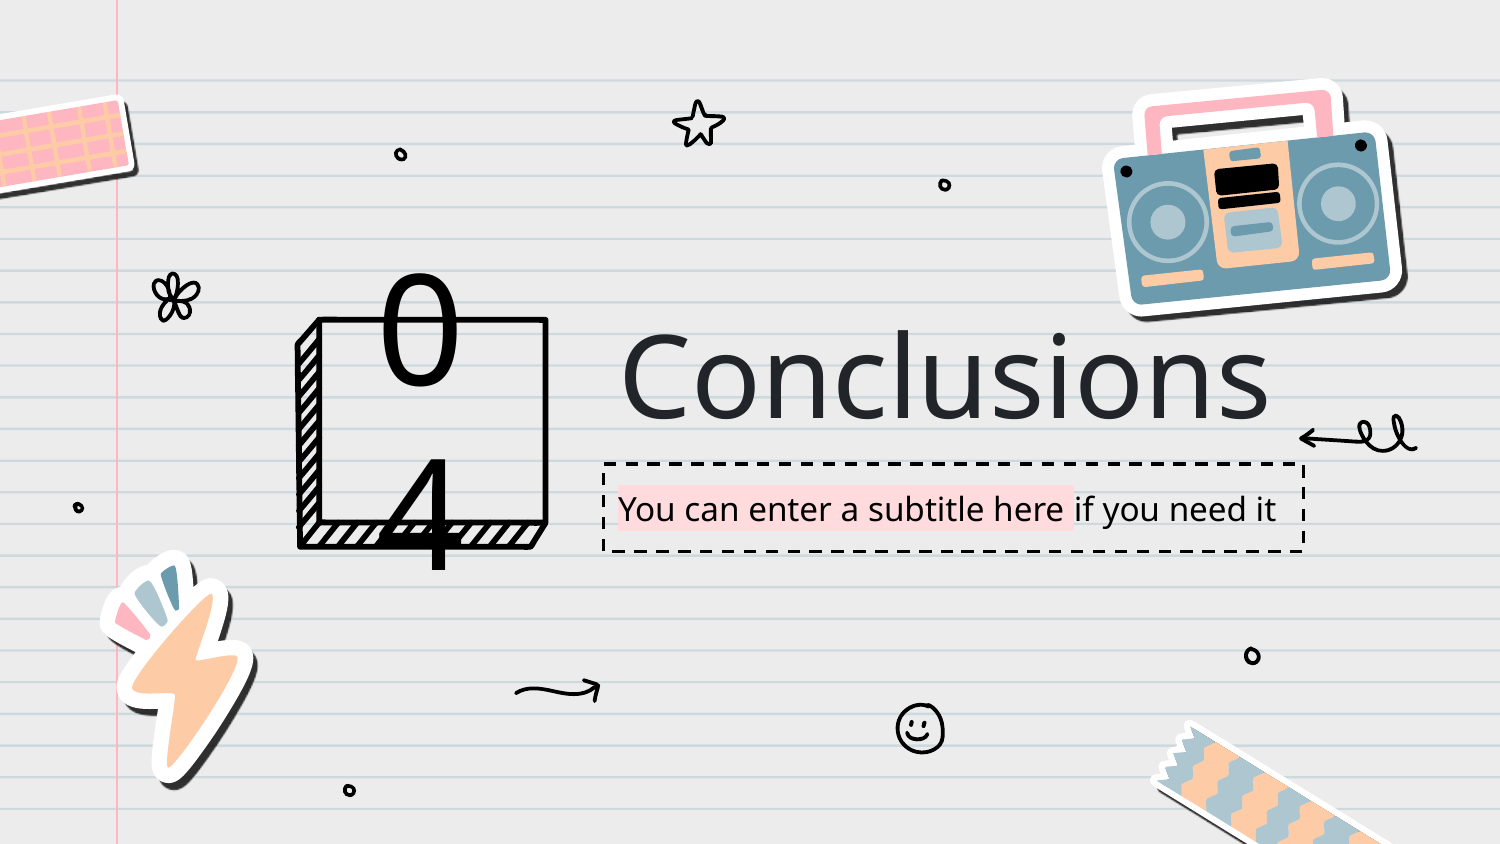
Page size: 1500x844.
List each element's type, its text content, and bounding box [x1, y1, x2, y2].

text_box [0, 79, 137, 230]
subtitle You can enter a subtitle here if you need it [602, 462, 1305, 553]
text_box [294, 316, 550, 551]
title Conclusions [603, 305, 1304, 440]
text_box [1101, 77, 1404, 317]
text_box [99, 549, 255, 784]
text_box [1145, 775, 1418, 844]
